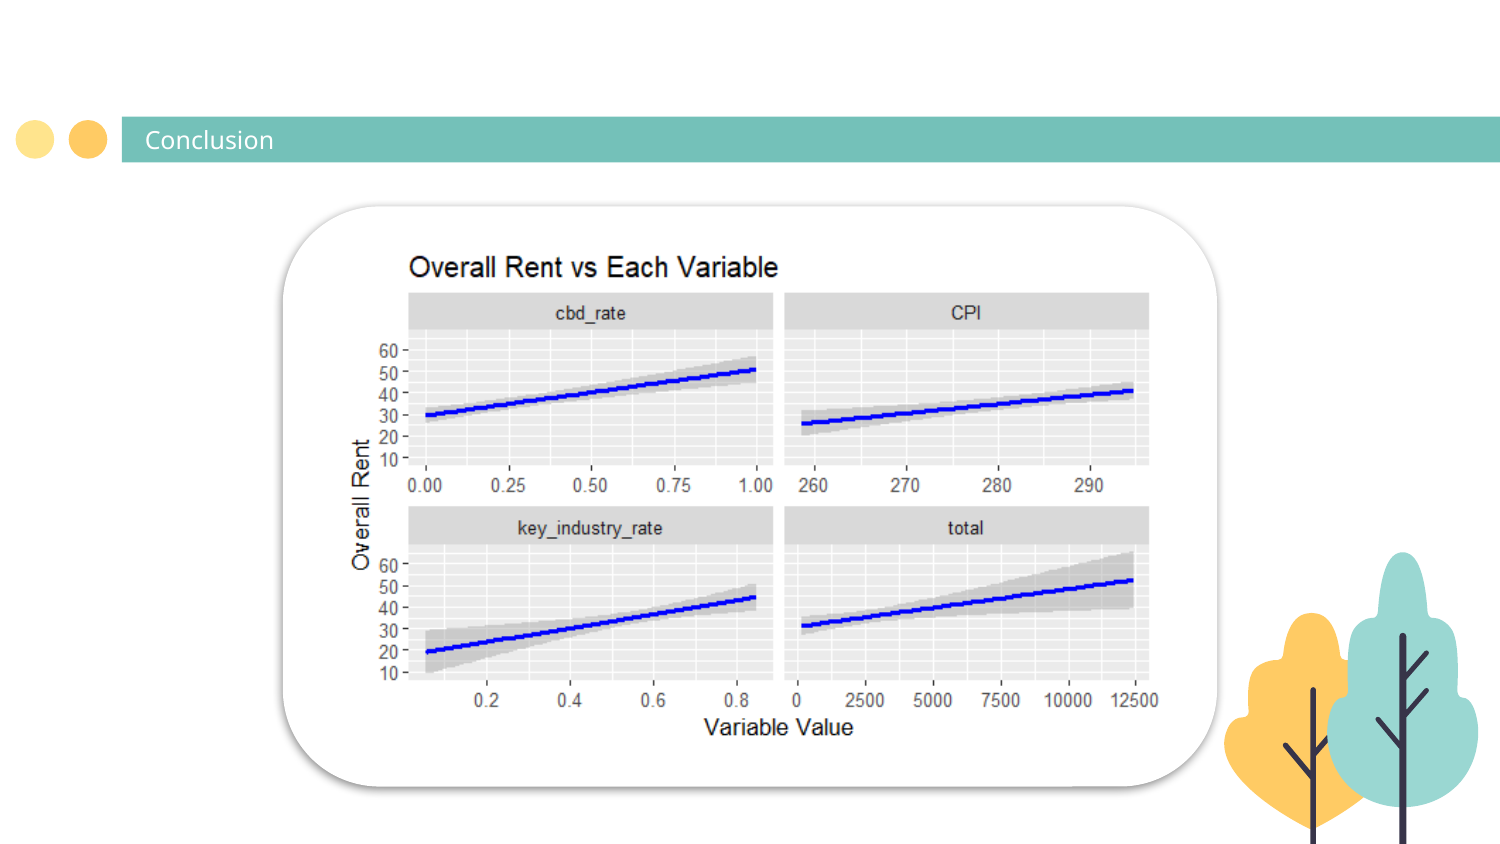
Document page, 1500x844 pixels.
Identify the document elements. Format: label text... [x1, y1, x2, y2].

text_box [1326, 552, 1480, 844]
title Conclusion [129, 118, 952, 170]
text_box [282, 206, 1218, 787]
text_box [1206, 612, 1321, 844]
picture [338, 242, 1162, 751]
